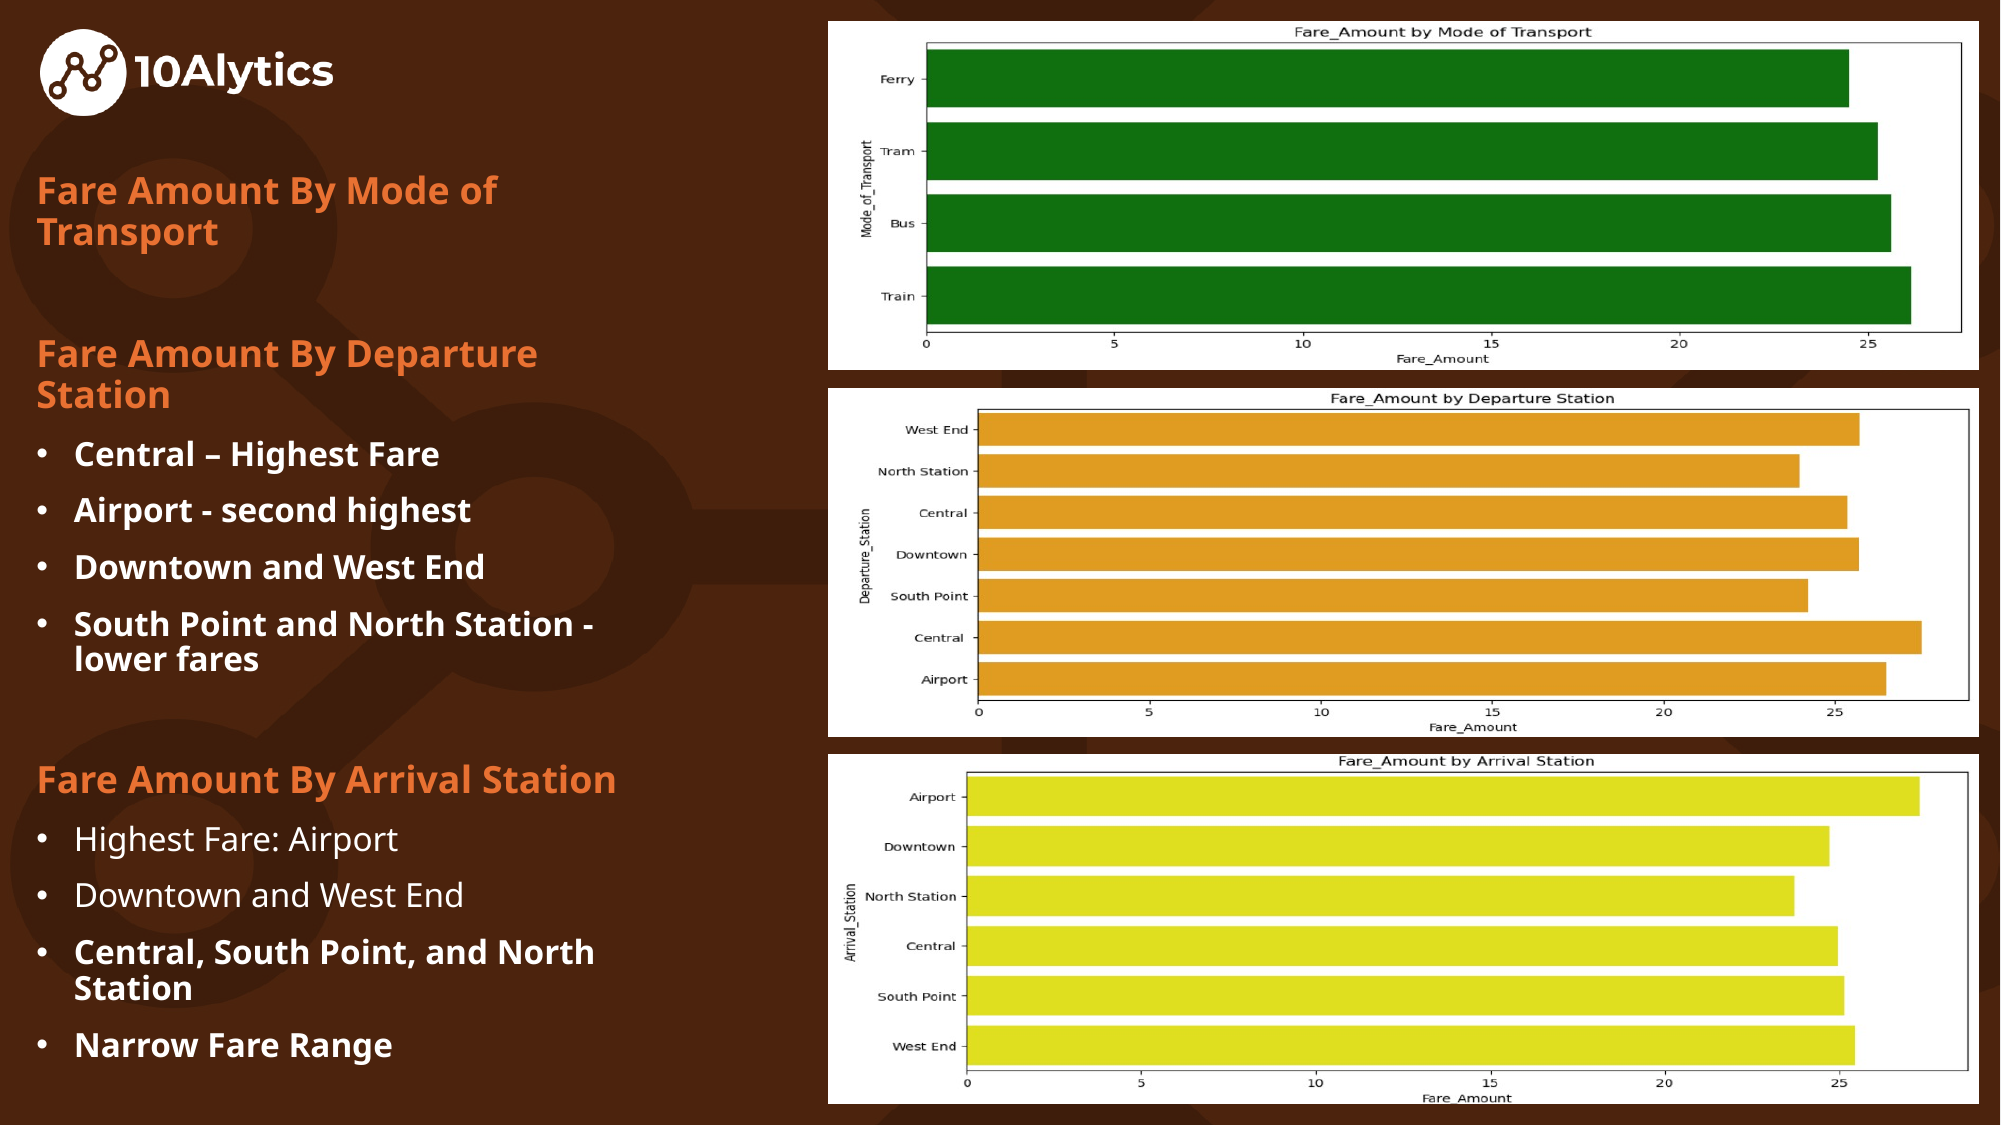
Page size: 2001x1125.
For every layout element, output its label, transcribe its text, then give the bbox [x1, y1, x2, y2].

picture [0, 0, 2000, 1125]
list Fare Amount By Mode of Transport Fare Amount By Departure Station Central – Highest Fare Airport - second highest Downtown and West End South Point and North Station - lower fares Fare Amount By Arrival Station Highest Fare: Airport Downtown and West End Central, South Point, and North Station Narrow Fare Range [21, 164, 653, 1104]
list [827, 21, 1979, 371]
